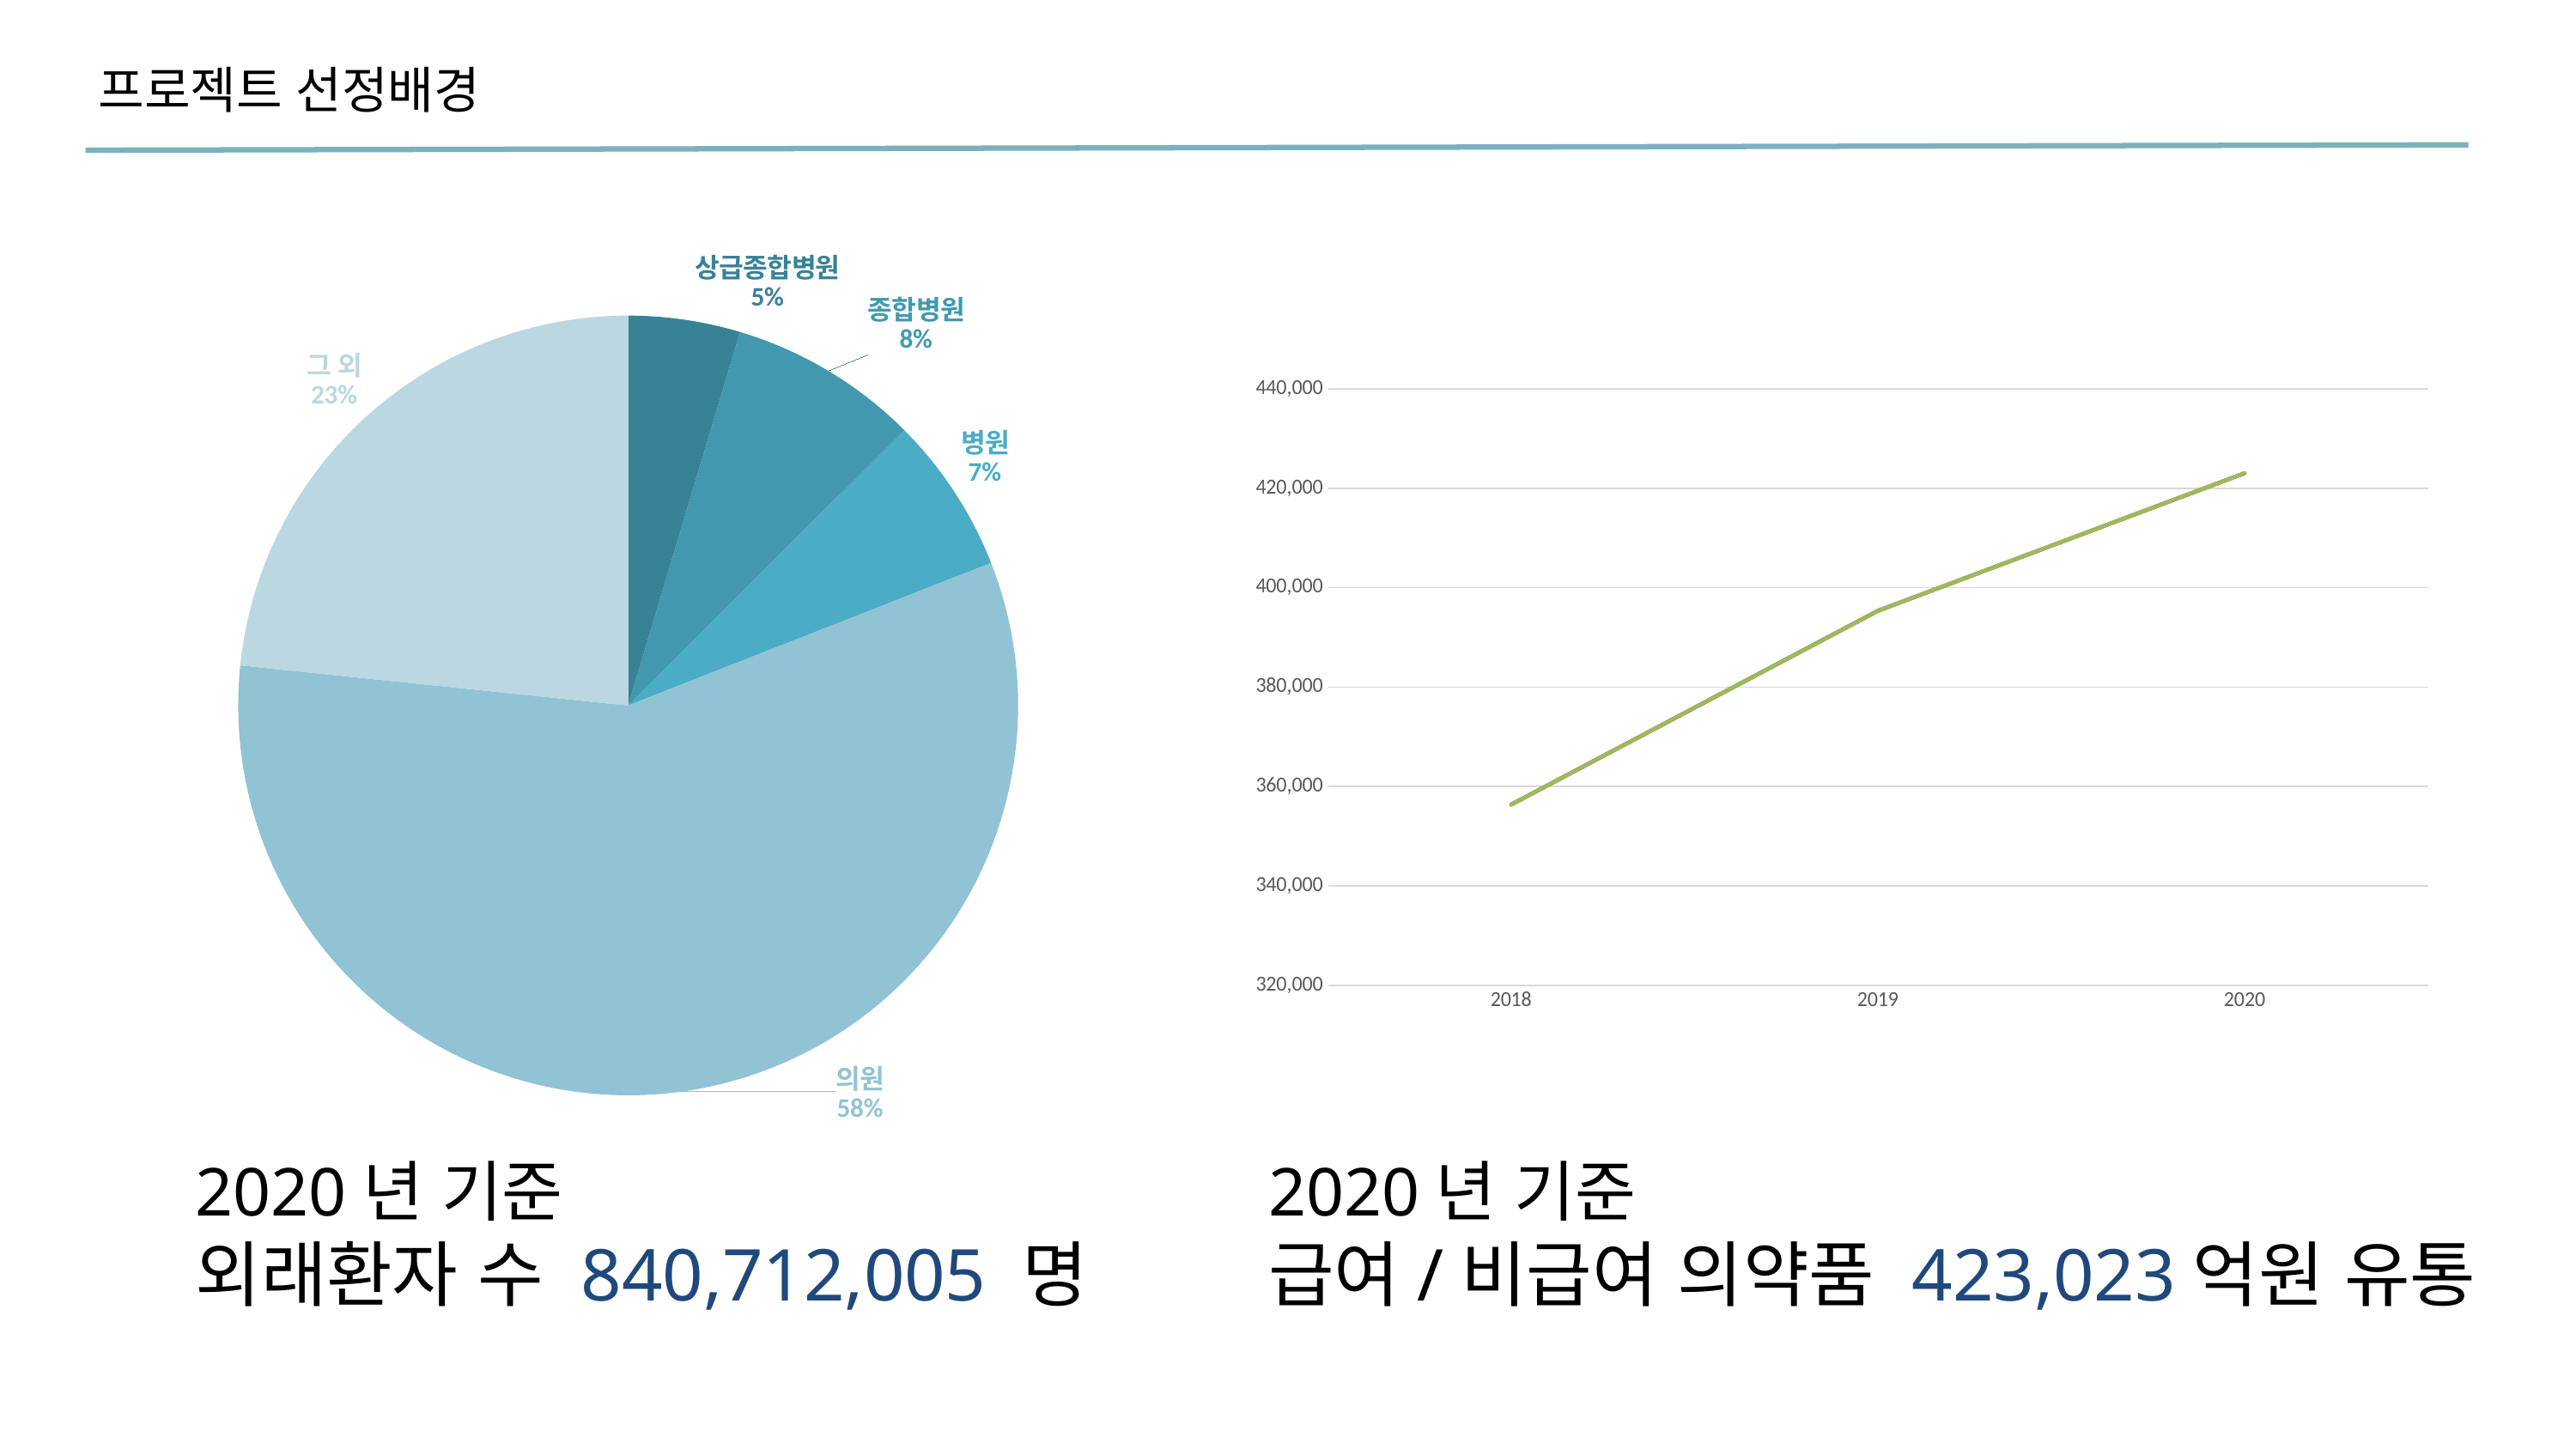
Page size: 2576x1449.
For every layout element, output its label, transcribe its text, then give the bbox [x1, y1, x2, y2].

text_box 2020년 기준 급여/비급여 의약품 423,023억원 유통 [1255, 1143, 2523, 1322]
chart [1255, 314, 2448, 1023]
chart [96, 227, 1182, 1184]
text_box 프로젝트 선정배경 [85, 52, 1105, 125]
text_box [85, 144, 2469, 151]
text_box 2020년 기준 외래환자 수 840,712,005 명 [182, 1191, 1156, 1408]
